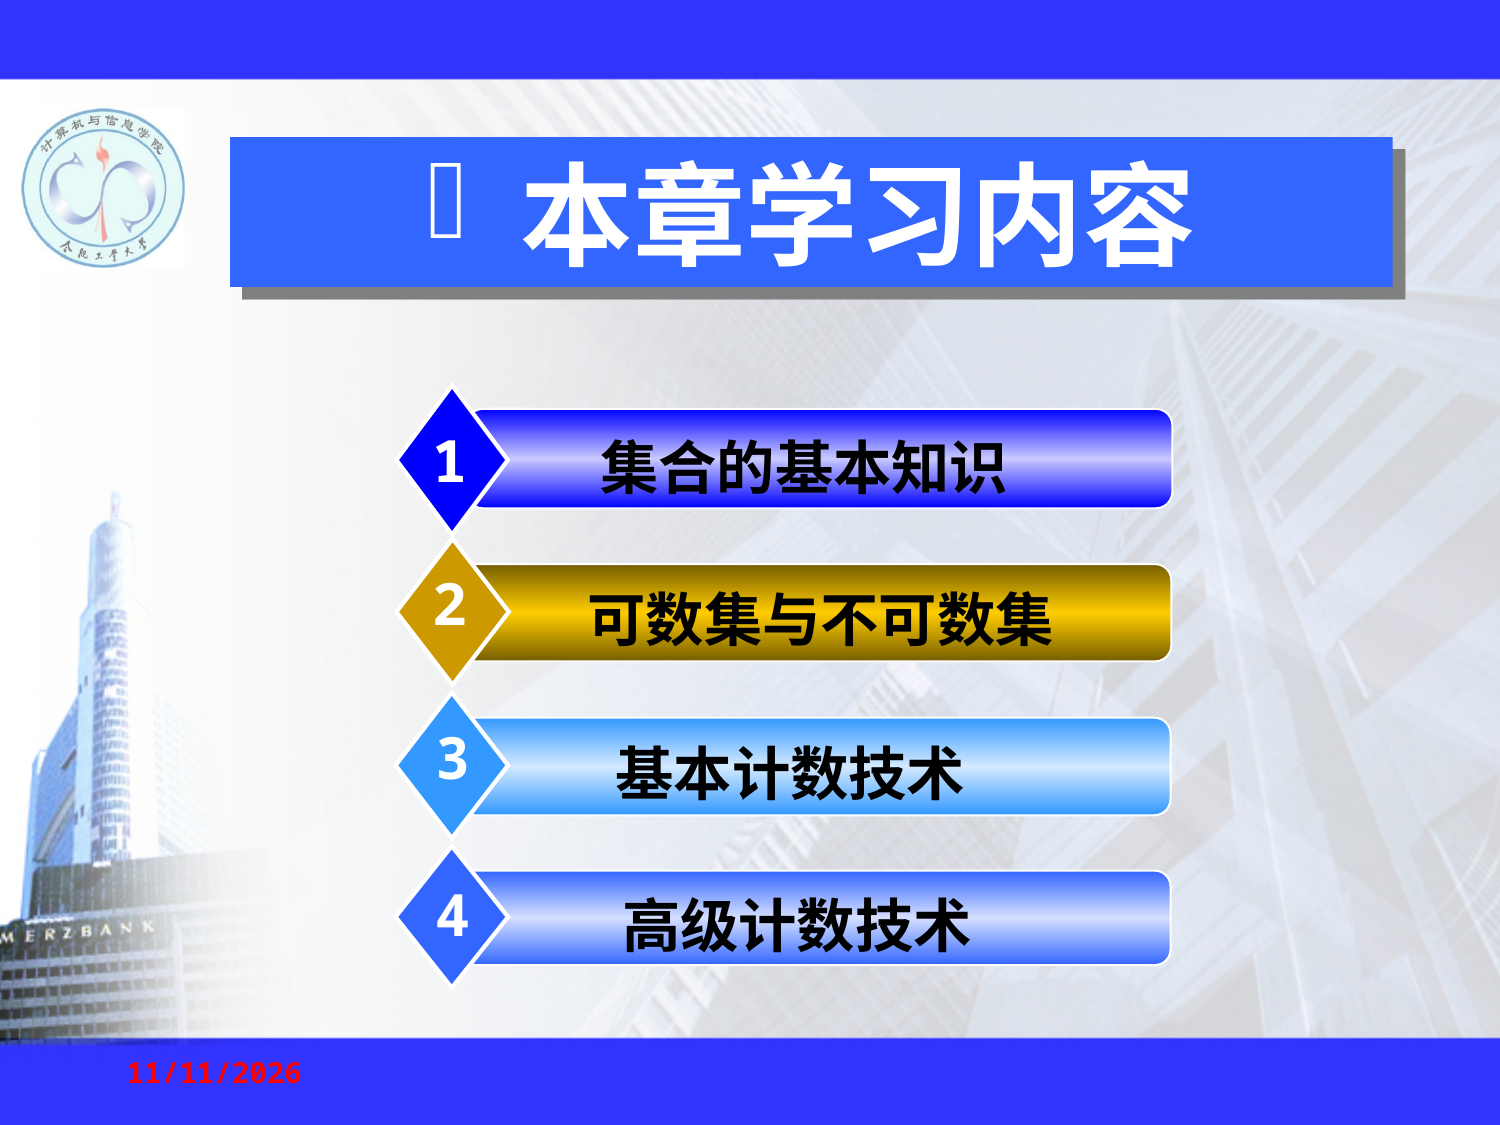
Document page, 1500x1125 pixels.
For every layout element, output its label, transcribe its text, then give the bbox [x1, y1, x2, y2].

text_box 2020/9/1 [112, 1046, 425, 1122]
text_box 本章学习内容 [230, 137, 1393, 287]
picture [0, 0, 1500, 1125]
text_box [395, 385, 1173, 988]
